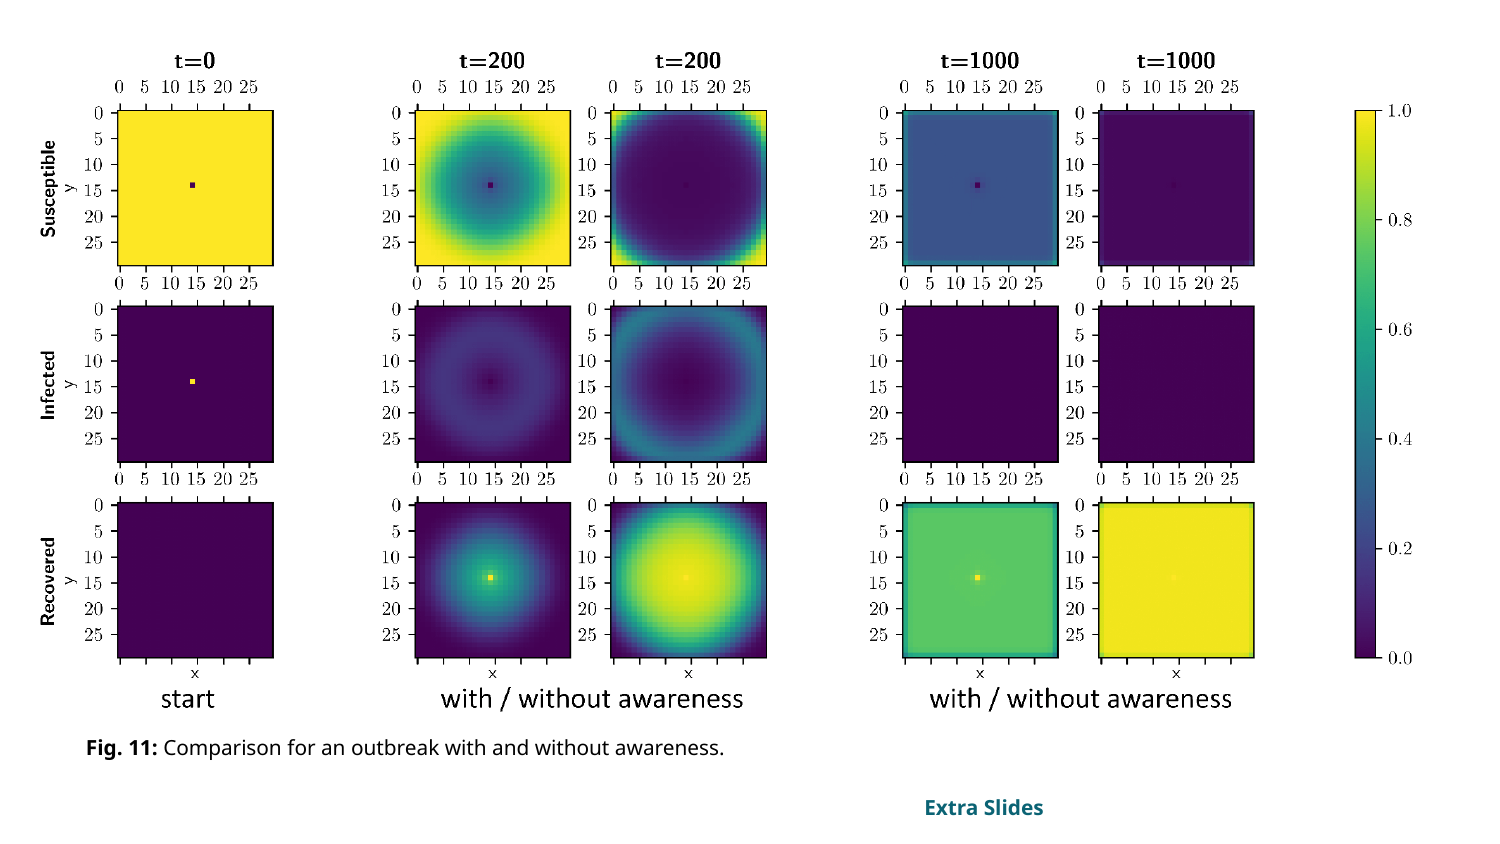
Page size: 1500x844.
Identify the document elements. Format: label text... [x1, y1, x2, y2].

text_box [0, 0, 264, 257]
picture [29, 29, 1471, 716]
text_box Extra Slides [9, 782, 1490, 833]
text_box Fig. 11: Comparison for an outbreak with and without awareness. [70, 725, 1430, 772]
